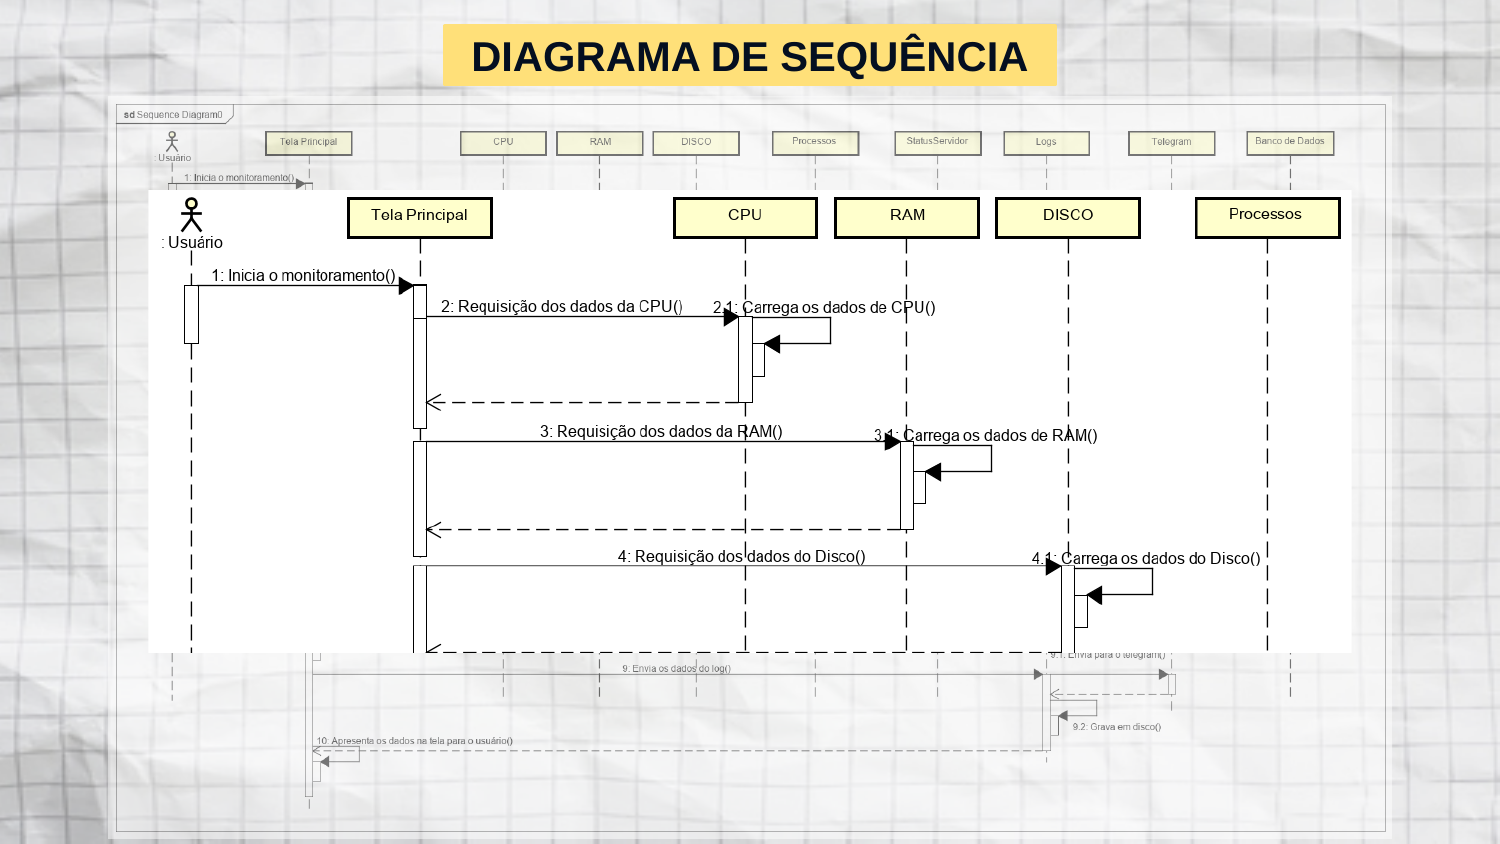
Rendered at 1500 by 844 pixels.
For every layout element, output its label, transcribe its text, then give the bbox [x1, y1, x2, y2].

picture [107, 96, 1393, 839]
text_box DIAGRAMA DE SEQUÊNCIA [443, 24, 1057, 86]
